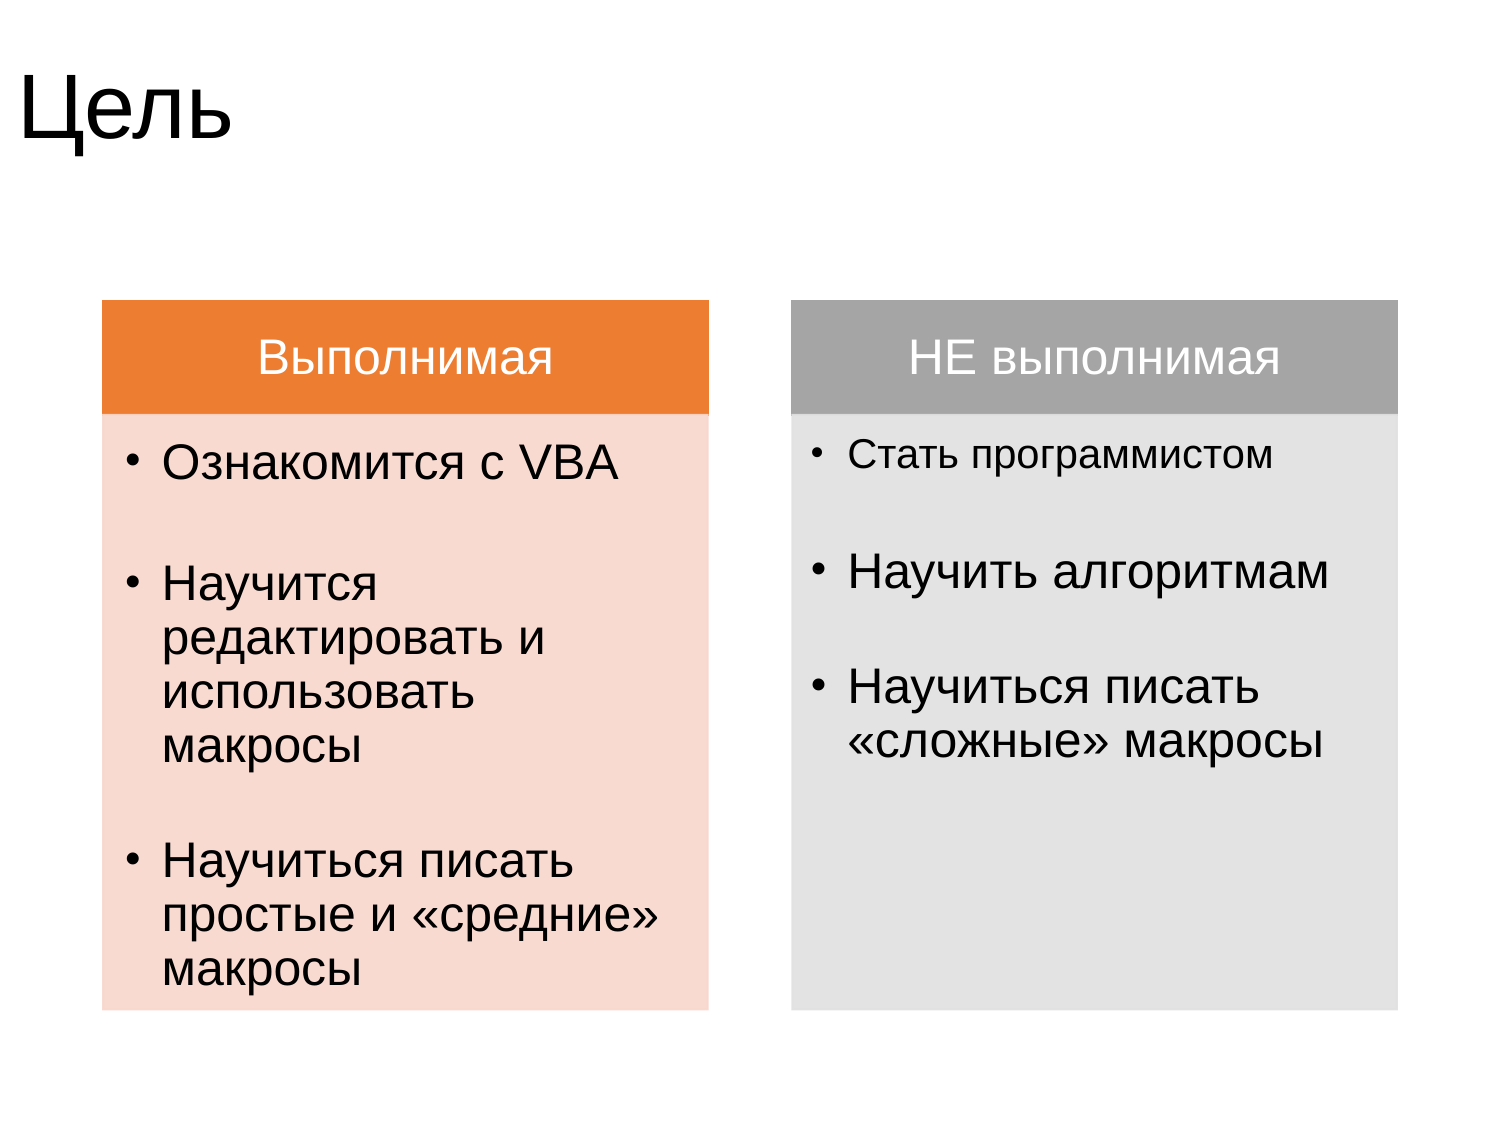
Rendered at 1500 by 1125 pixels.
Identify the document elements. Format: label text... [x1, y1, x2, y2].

title Цель [2, 0, 1500, 218]
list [103, 299, 1397, 1012]
